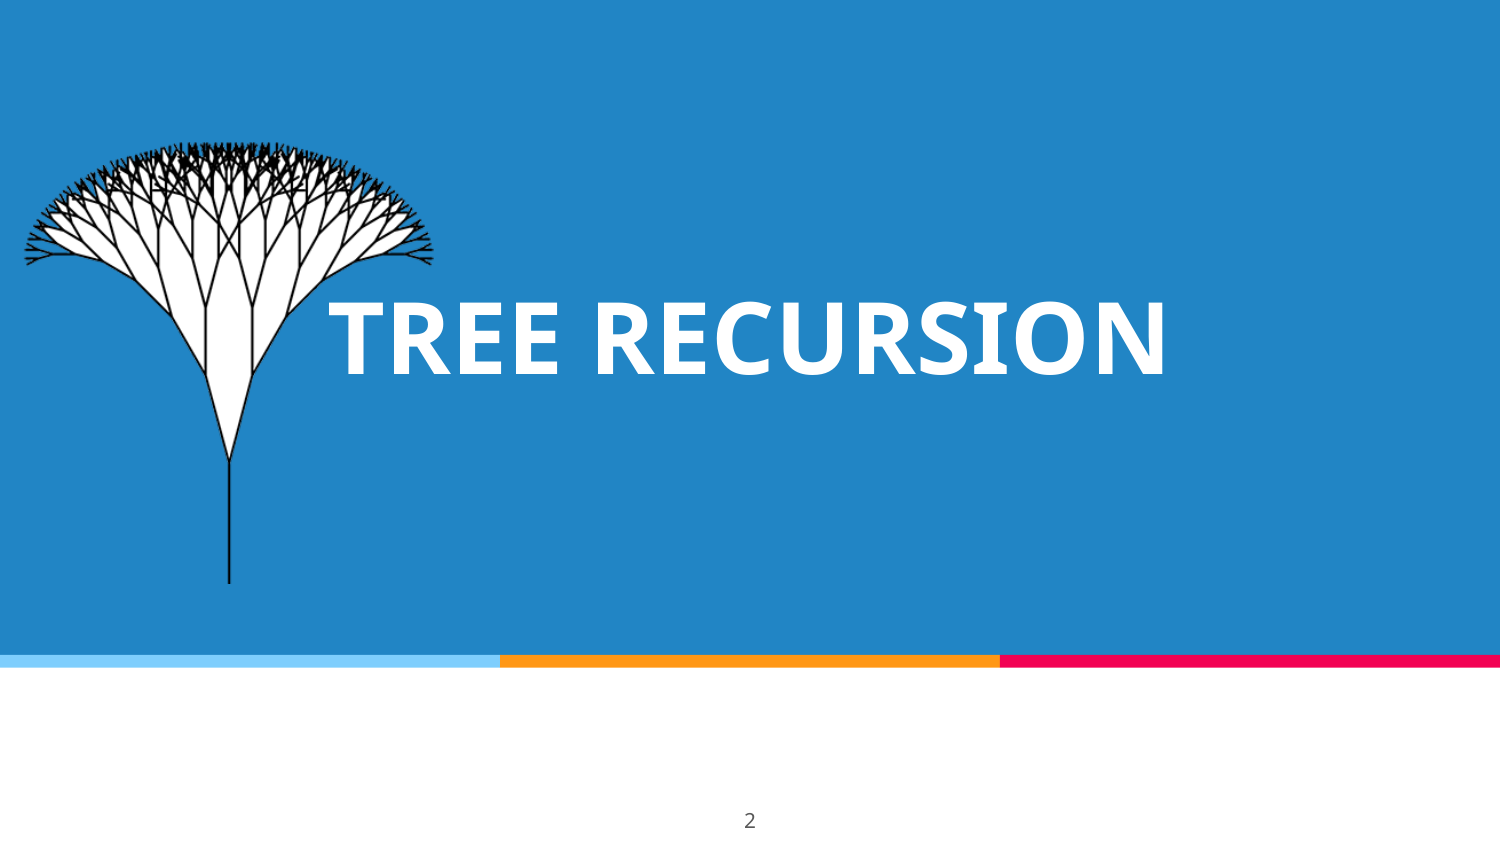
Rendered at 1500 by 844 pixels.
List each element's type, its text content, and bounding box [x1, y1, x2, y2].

picture [0, 125, 459, 584]
slide_number 2 [0, 792, 1500, 844]
title TREE RECURSION [462, 259, 1388, 450]
